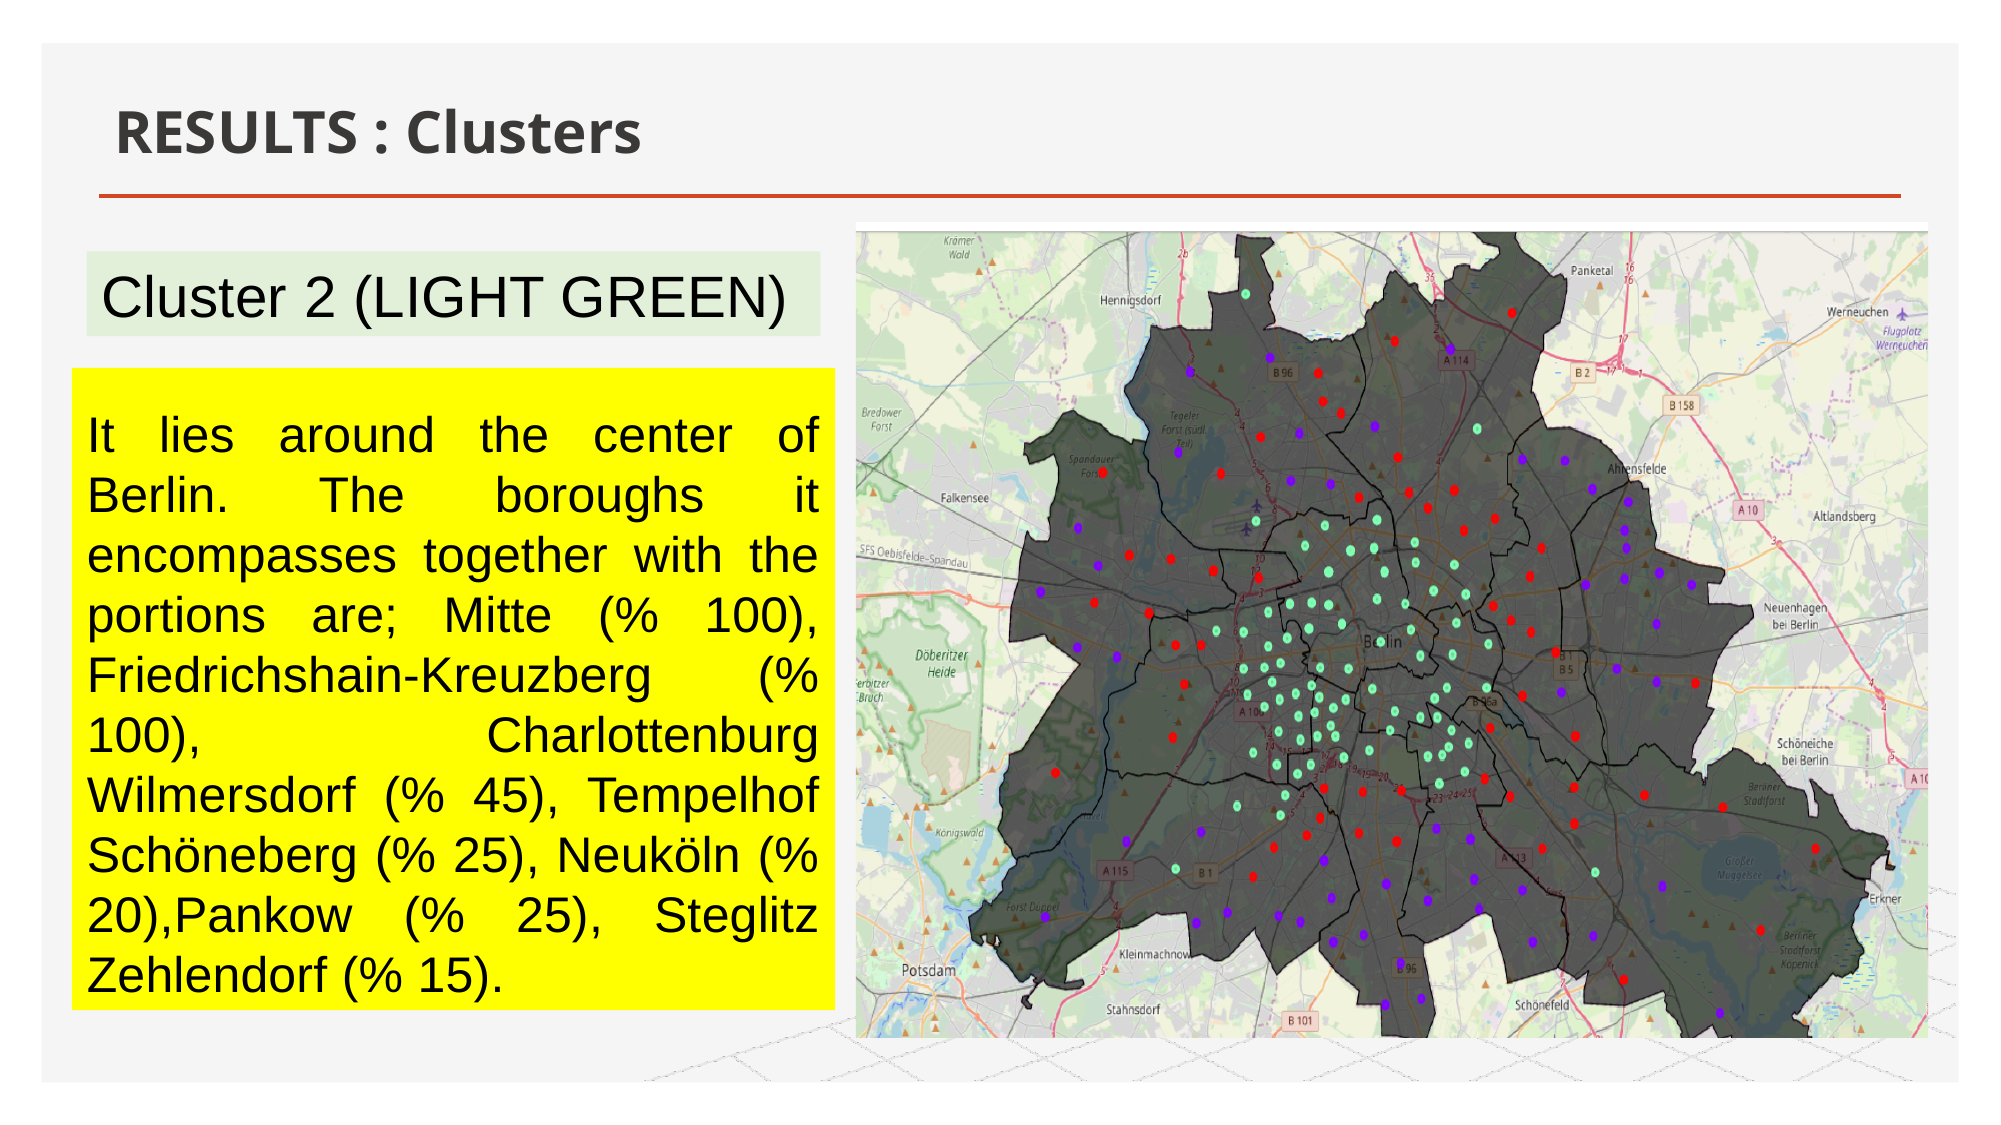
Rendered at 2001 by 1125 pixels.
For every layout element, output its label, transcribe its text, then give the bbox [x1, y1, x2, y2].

picture [607, 222, 1956, 1081]
text_box It lies around the center of Berlin. The boroughs it encompasses together with the portions are; Mitte (% 100), Friedrichshain-Kreuzberg (% 100), Charlottenburg Wilmersdorf (% 45), Tempelhof Schöneberg (% 25), Neuköln (% 20),Pankow (% 25), Steglitz Zehlendorf (% 15). [71, 367, 836, 1011]
title RESULTS : Clusters [99, 73, 1901, 197]
text_box Cluster 2 (LIGHT GREEN) [86, 251, 821, 337]
